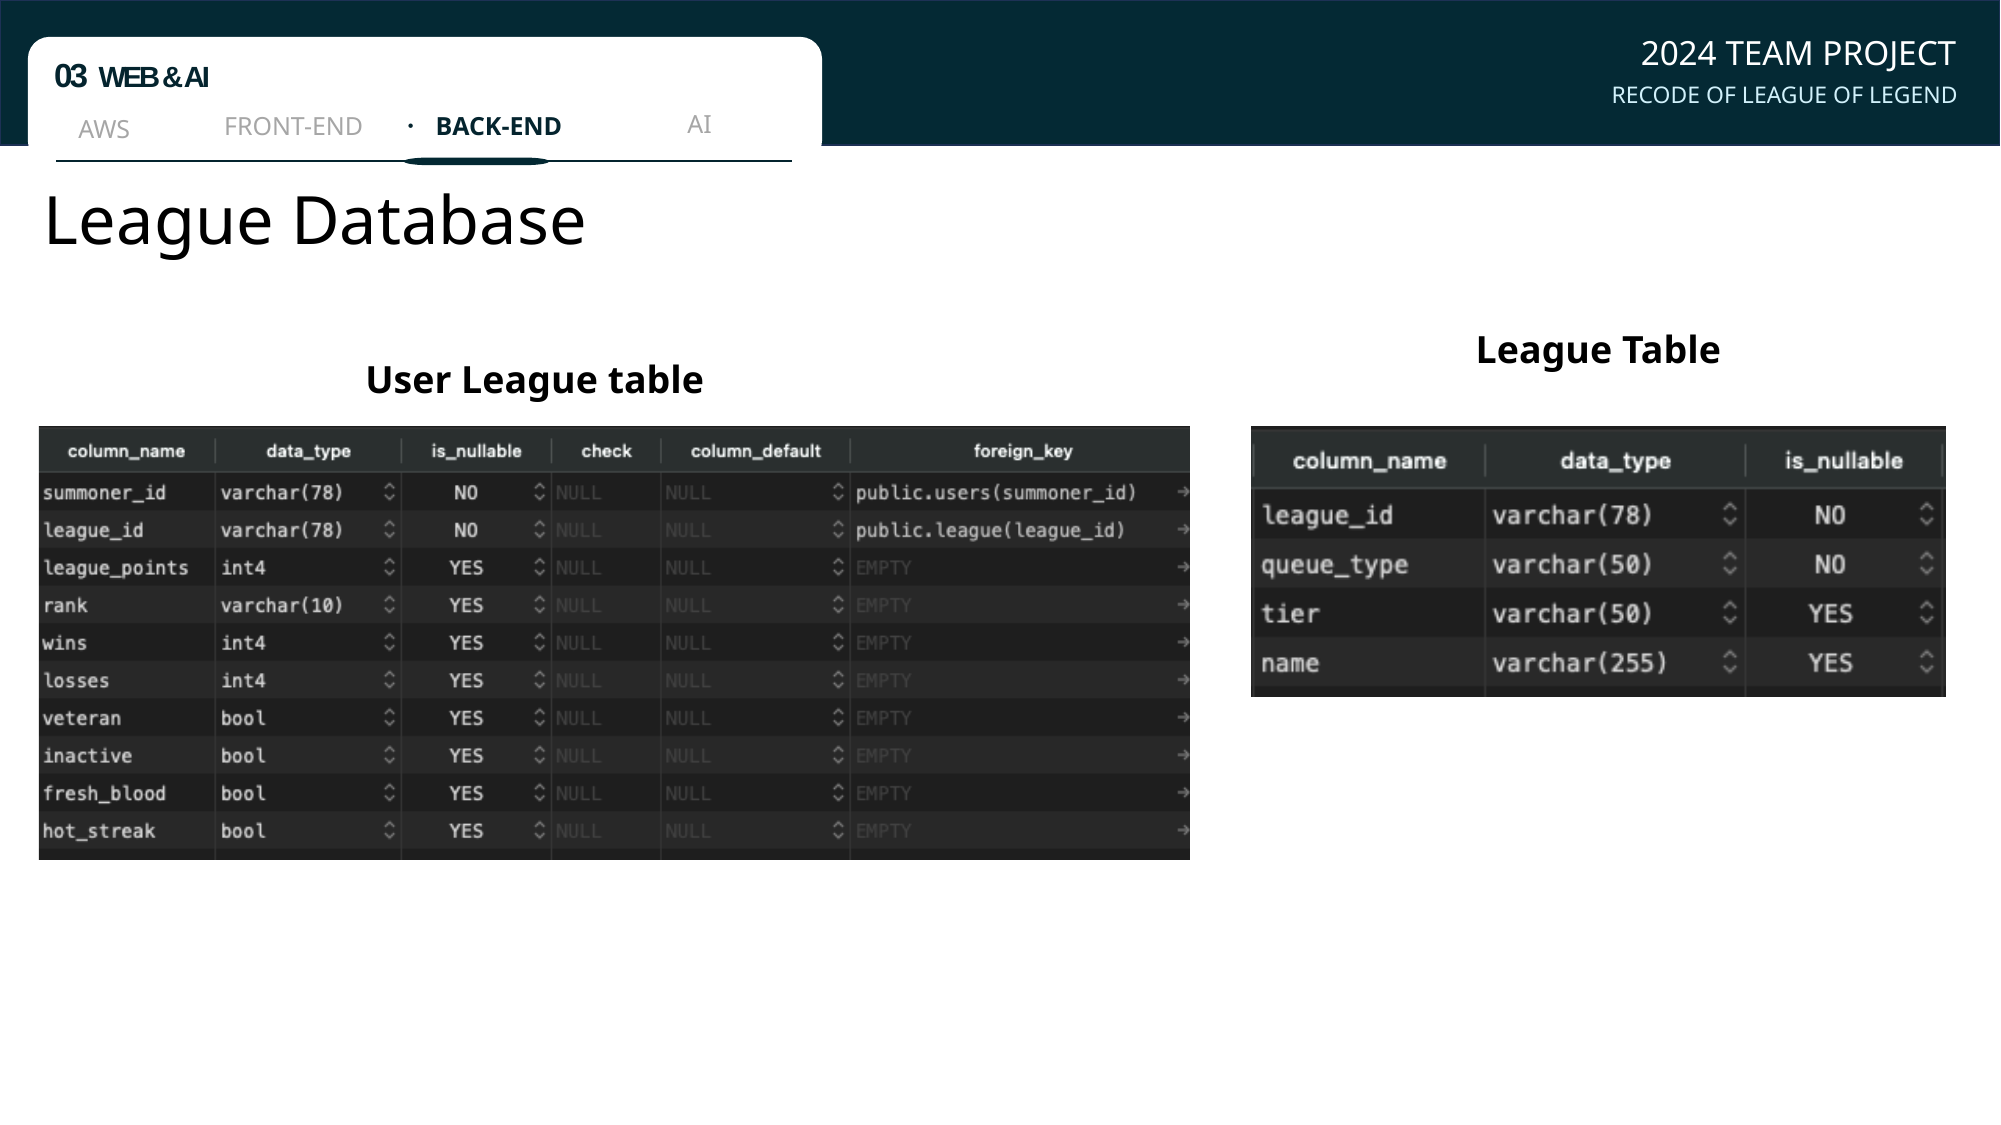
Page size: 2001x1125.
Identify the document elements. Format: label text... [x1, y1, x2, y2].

text_box RECODE OF LEAGUE OF LEGEND [1596, 73, 1973, 116]
picture [1251, 426, 1947, 697]
text_box AI [672, 101, 727, 147]
text_box 03 WEB & AI [39, 42, 225, 103]
text_box ㆍ BACK-END [384, 102, 578, 148]
text_box FRONT-END [209, 103, 379, 148]
text_box [27, 36, 823, 160]
text_box League Table [1460, 318, 1737, 379]
text_box User League table [350, 348, 720, 409]
title League Database [28, 160, 1754, 285]
text_box AWS [63, 106, 146, 151]
text_box [403, 156, 550, 160]
text_box [0, 0, 2000, 146]
picture [38, 426, 1190, 860]
text_box 2024 TEAM PROJECT [1626, 24, 1972, 73]
